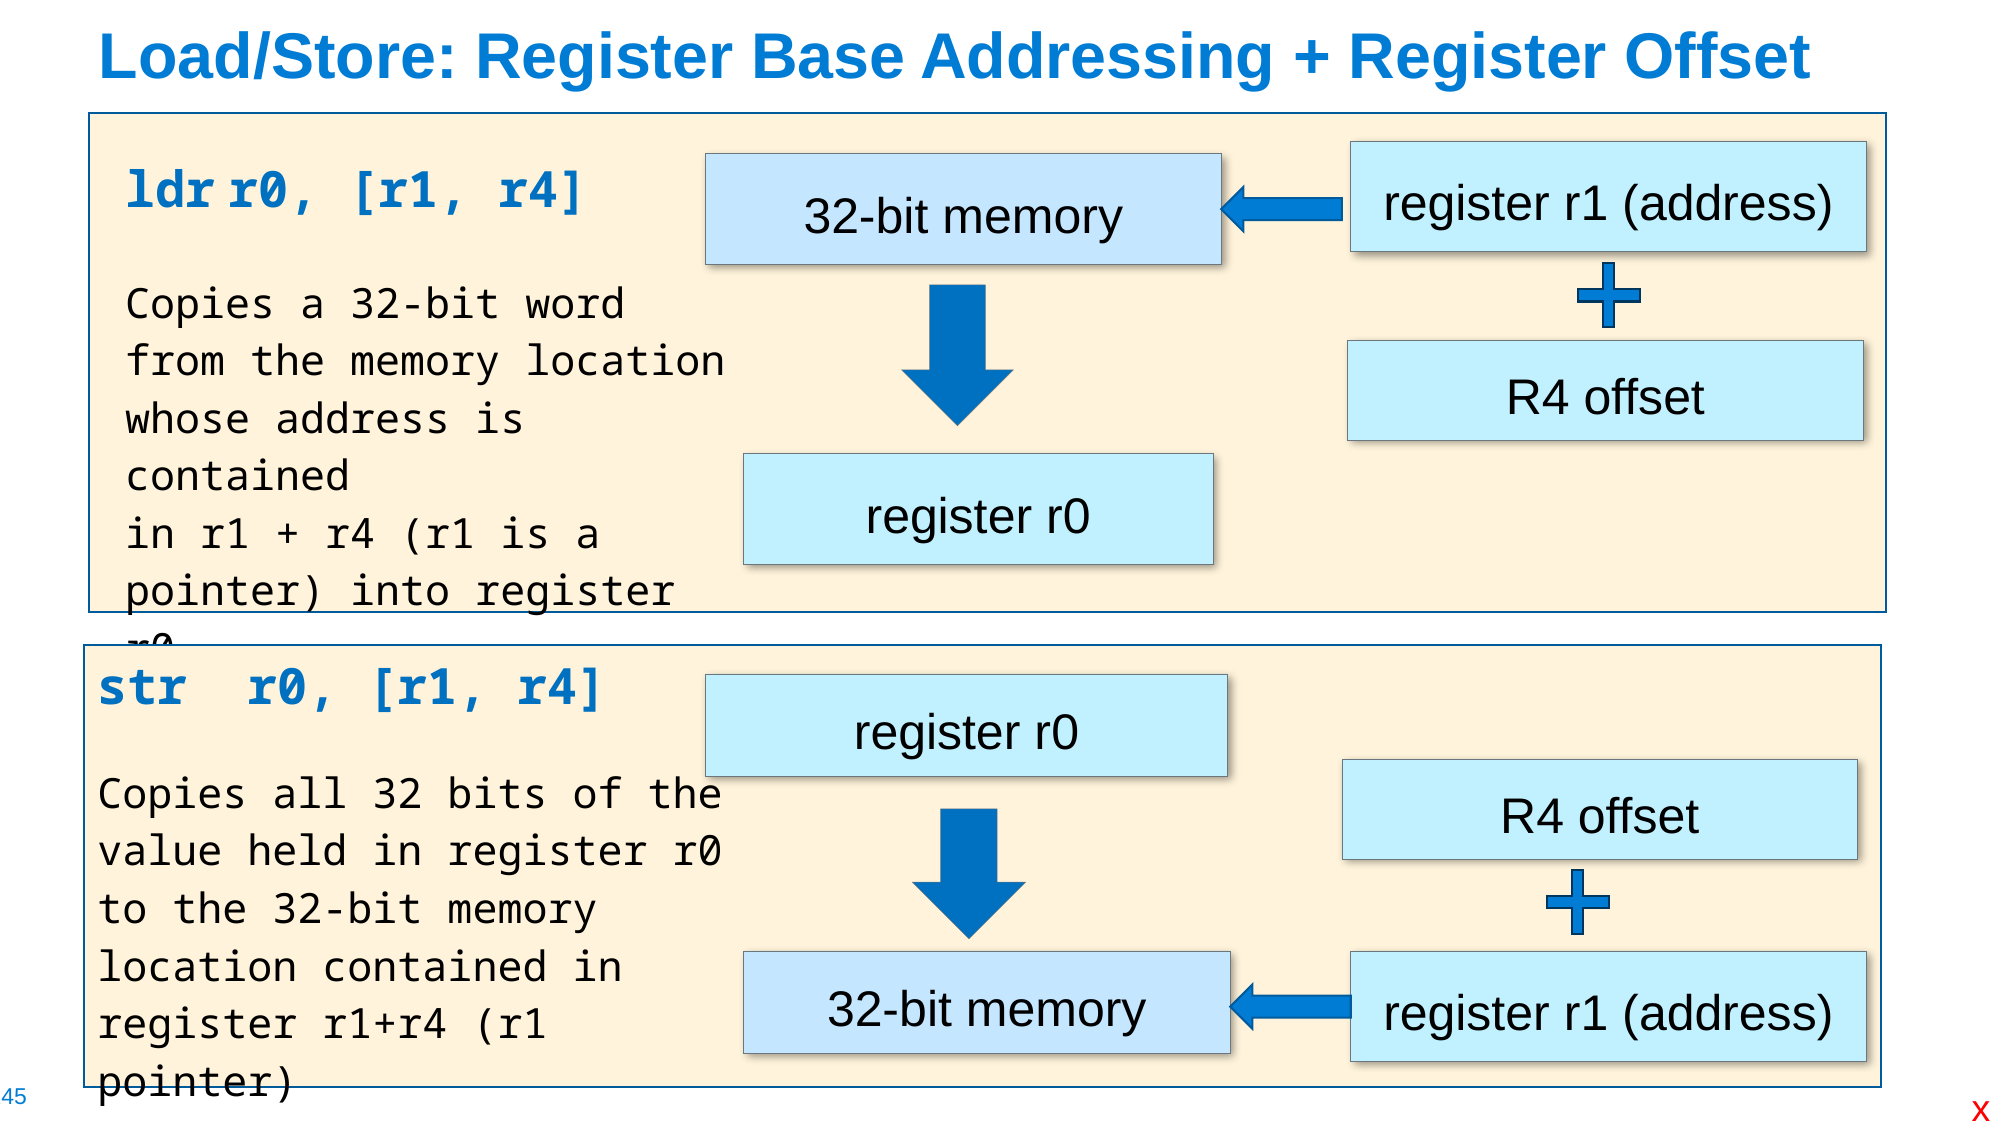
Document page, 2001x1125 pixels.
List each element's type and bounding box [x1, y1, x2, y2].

text_box [82, 112, 1887, 1087]
title [83, 2, 1974, 101]
text_box [1956, 1076, 2000, 1125]
